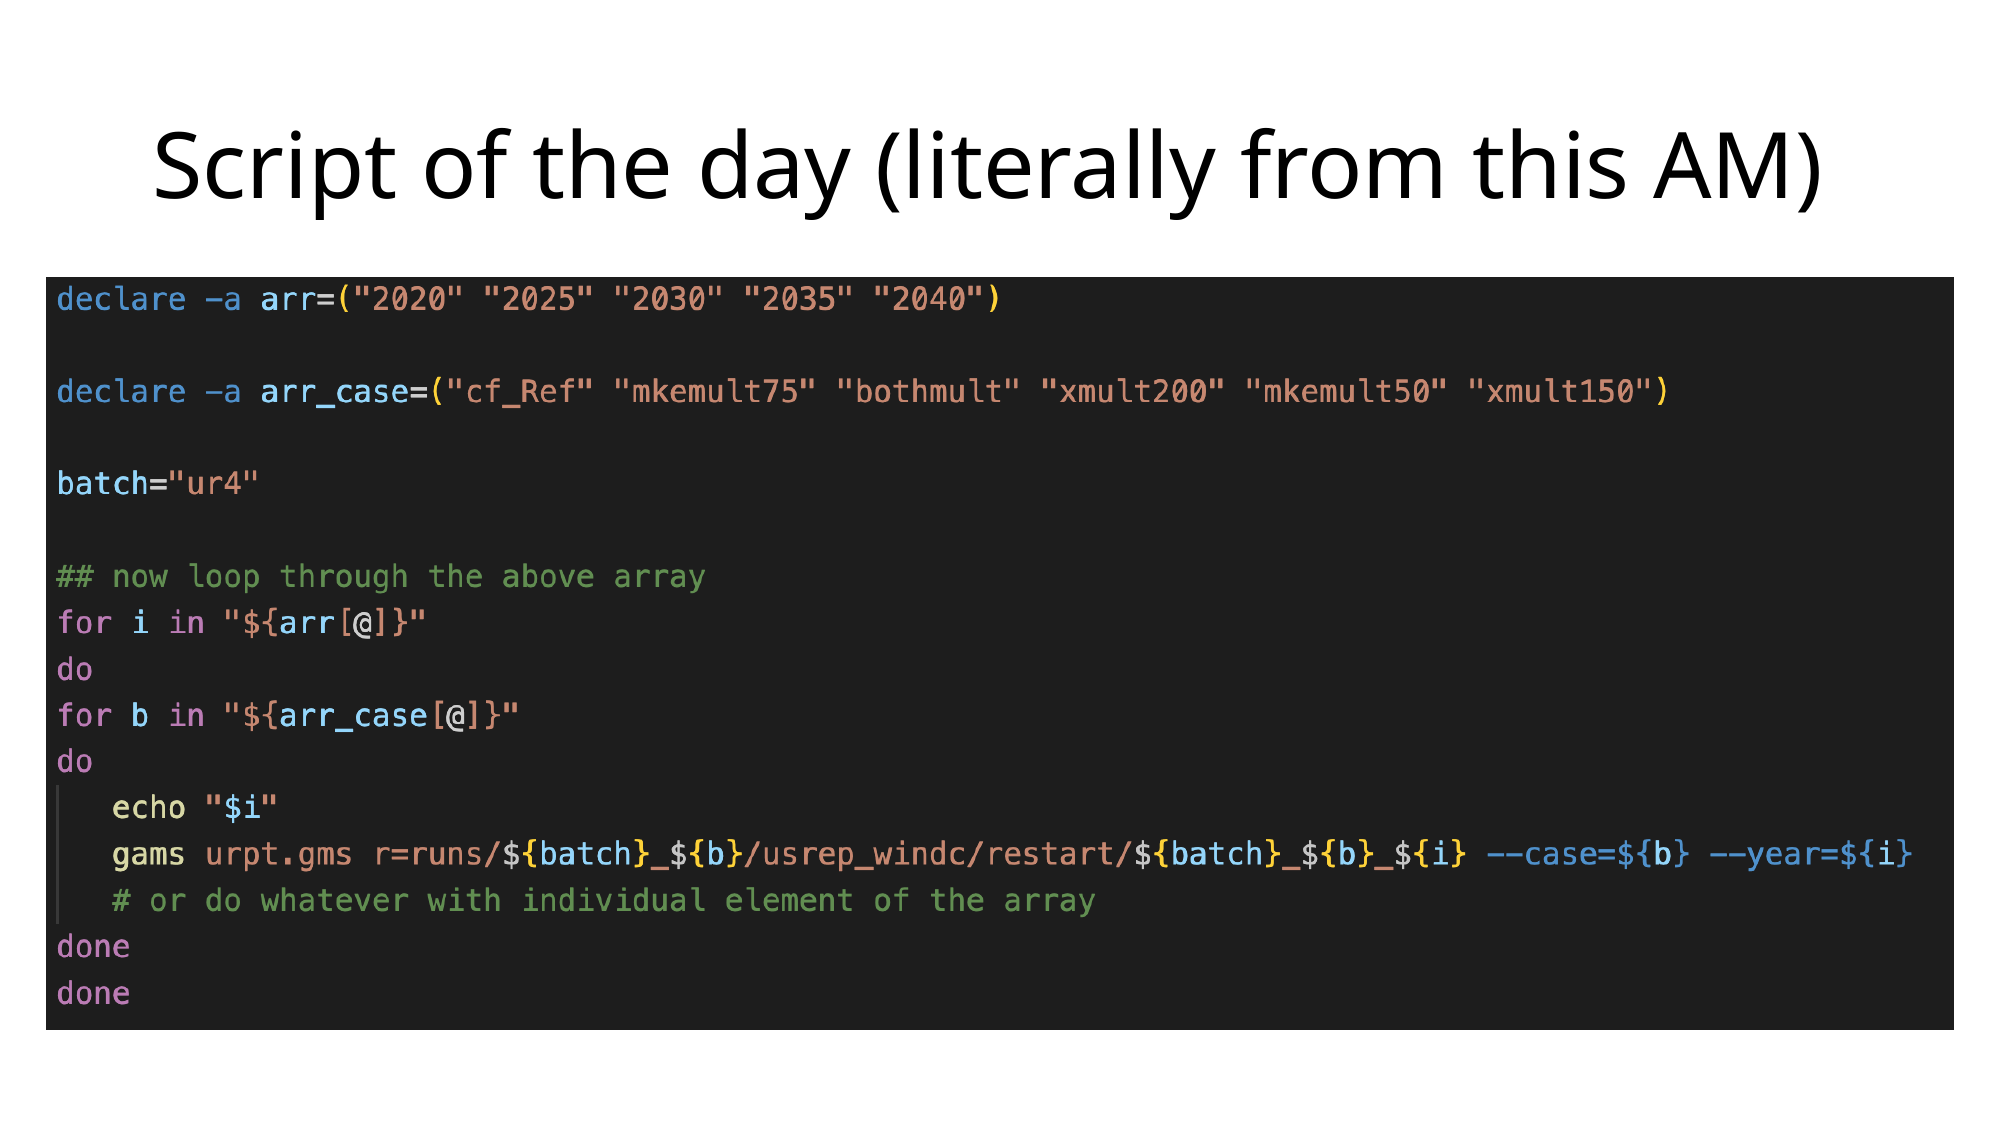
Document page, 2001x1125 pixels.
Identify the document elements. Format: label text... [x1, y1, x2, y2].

picture [46, 276, 1954, 1031]
title Script of the day (literally from this AM) [137, 59, 1863, 276]
